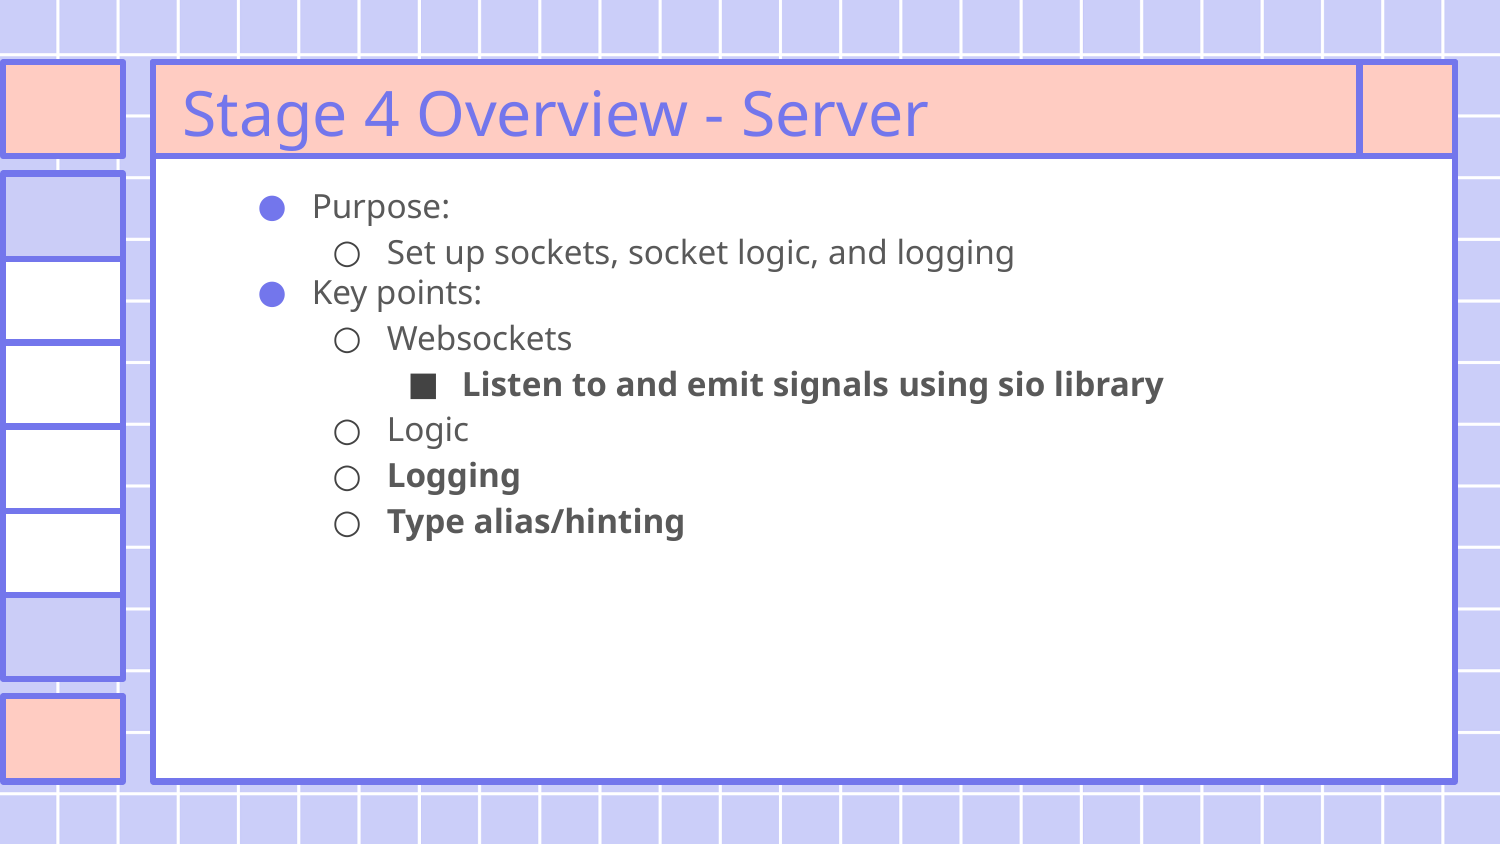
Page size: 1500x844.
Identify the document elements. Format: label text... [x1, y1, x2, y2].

list Purpose: Set up sockets, socket logic, and logging Key points: Websockets Listen to and emit signals using sio library Logic Logging Type alias/hinting [236, 185, 1372, 752]
title Stage 4 Overview - Server [182, 64, 1318, 159]
picture [0, 0, 1500, 844]
